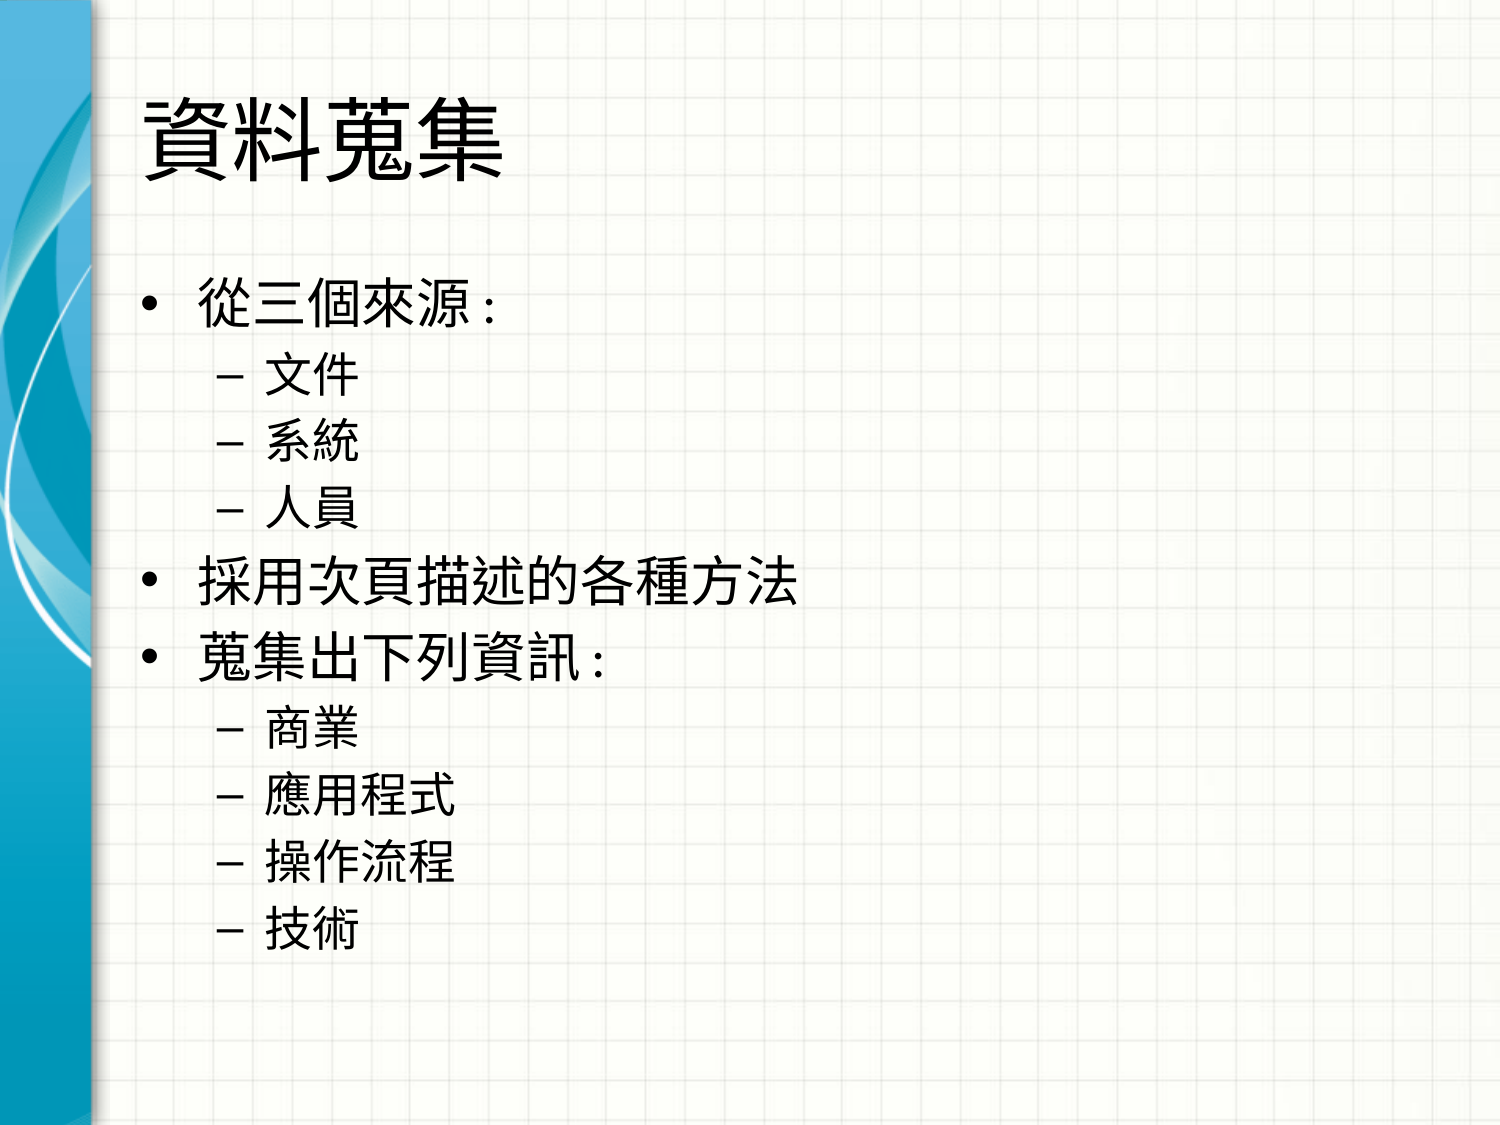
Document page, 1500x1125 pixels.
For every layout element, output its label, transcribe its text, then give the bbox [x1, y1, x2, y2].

picture [0, 0, 1500, 1125]
title 資料蒐集 [125, 44, 1450, 232]
list 從三個來源: 文件 系統 人員 採用次頁描述的各種方法 蒐集出下列資訊: 商業 應用程式 操作流程 技術 [125, 261, 1450, 967]
